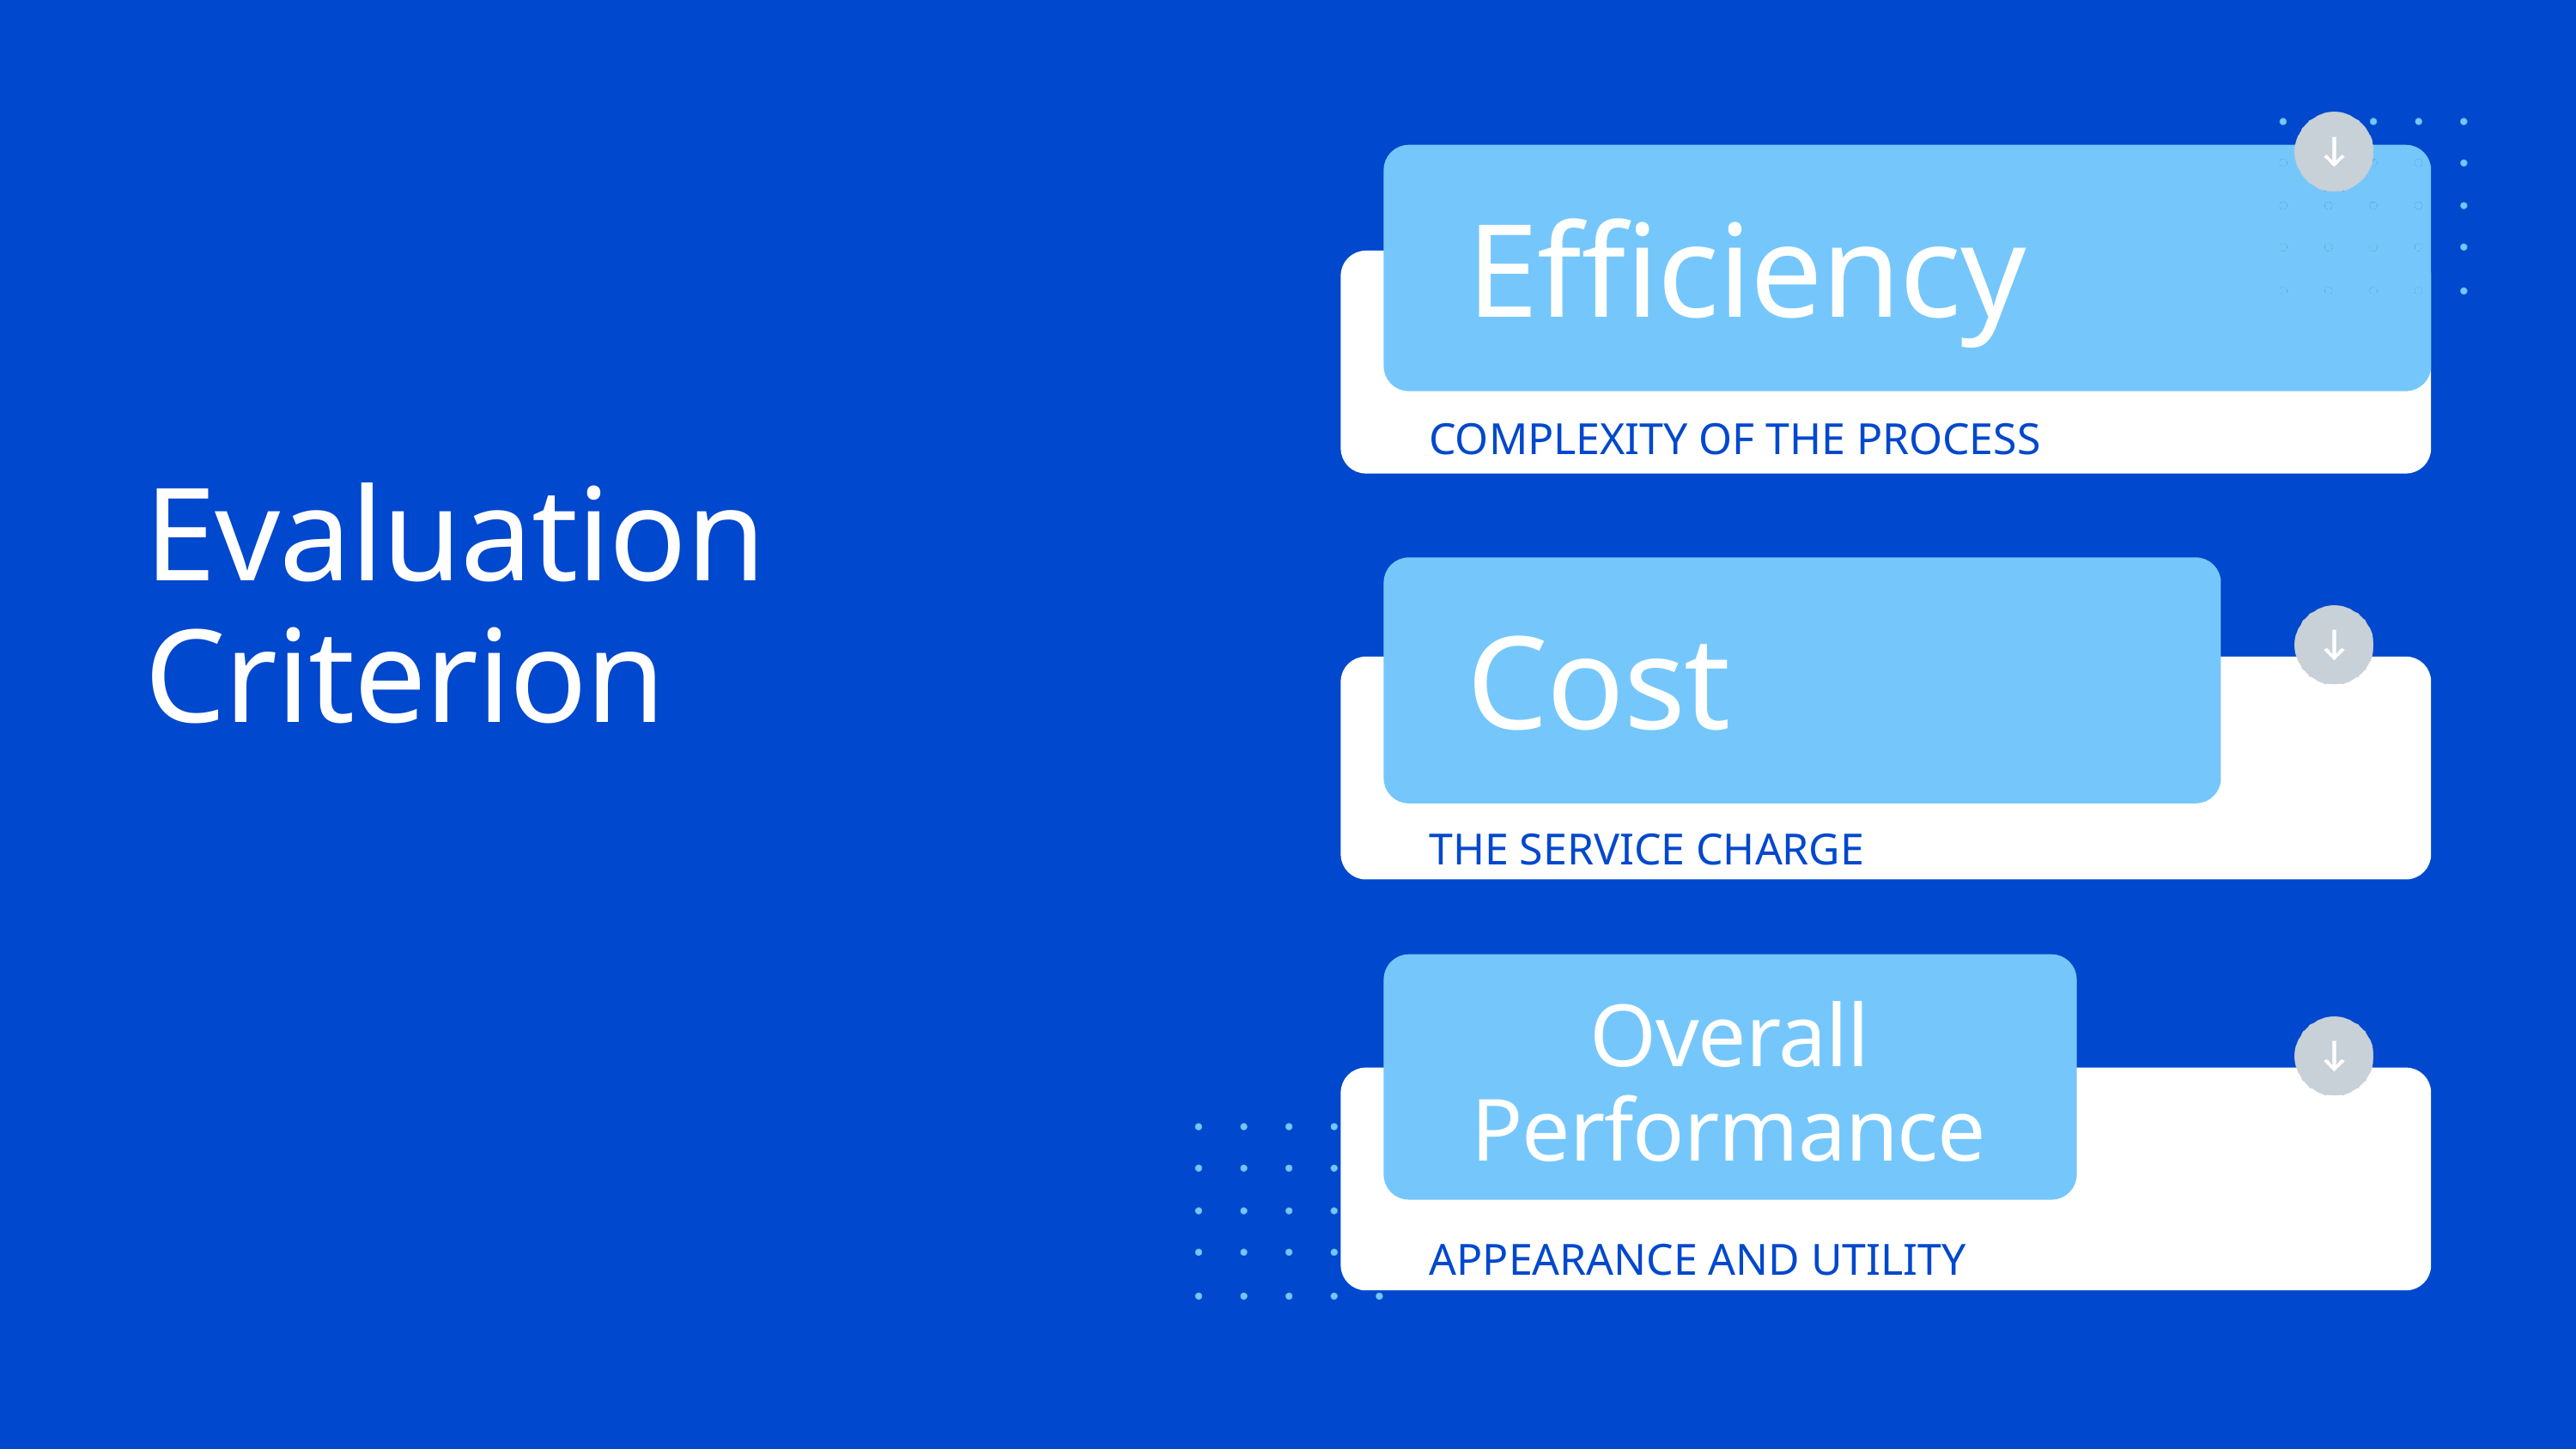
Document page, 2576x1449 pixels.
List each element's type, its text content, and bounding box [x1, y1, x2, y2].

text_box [1340, 250, 2432, 474]
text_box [1383, 144, 2432, 391]
text_box Evaluation Criterion [144, 464, 1044, 749]
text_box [2293, 1016, 2373, 1095]
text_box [1383, 557, 2221, 804]
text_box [1340, 656, 2432, 880]
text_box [2293, 112, 2373, 191]
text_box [2293, 605, 2373, 685]
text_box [1340, 1067, 2432, 1291]
picture [1190, 1120, 1386, 1303]
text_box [1383, 954, 2077, 1200]
picture [2275, 114, 2471, 297]
